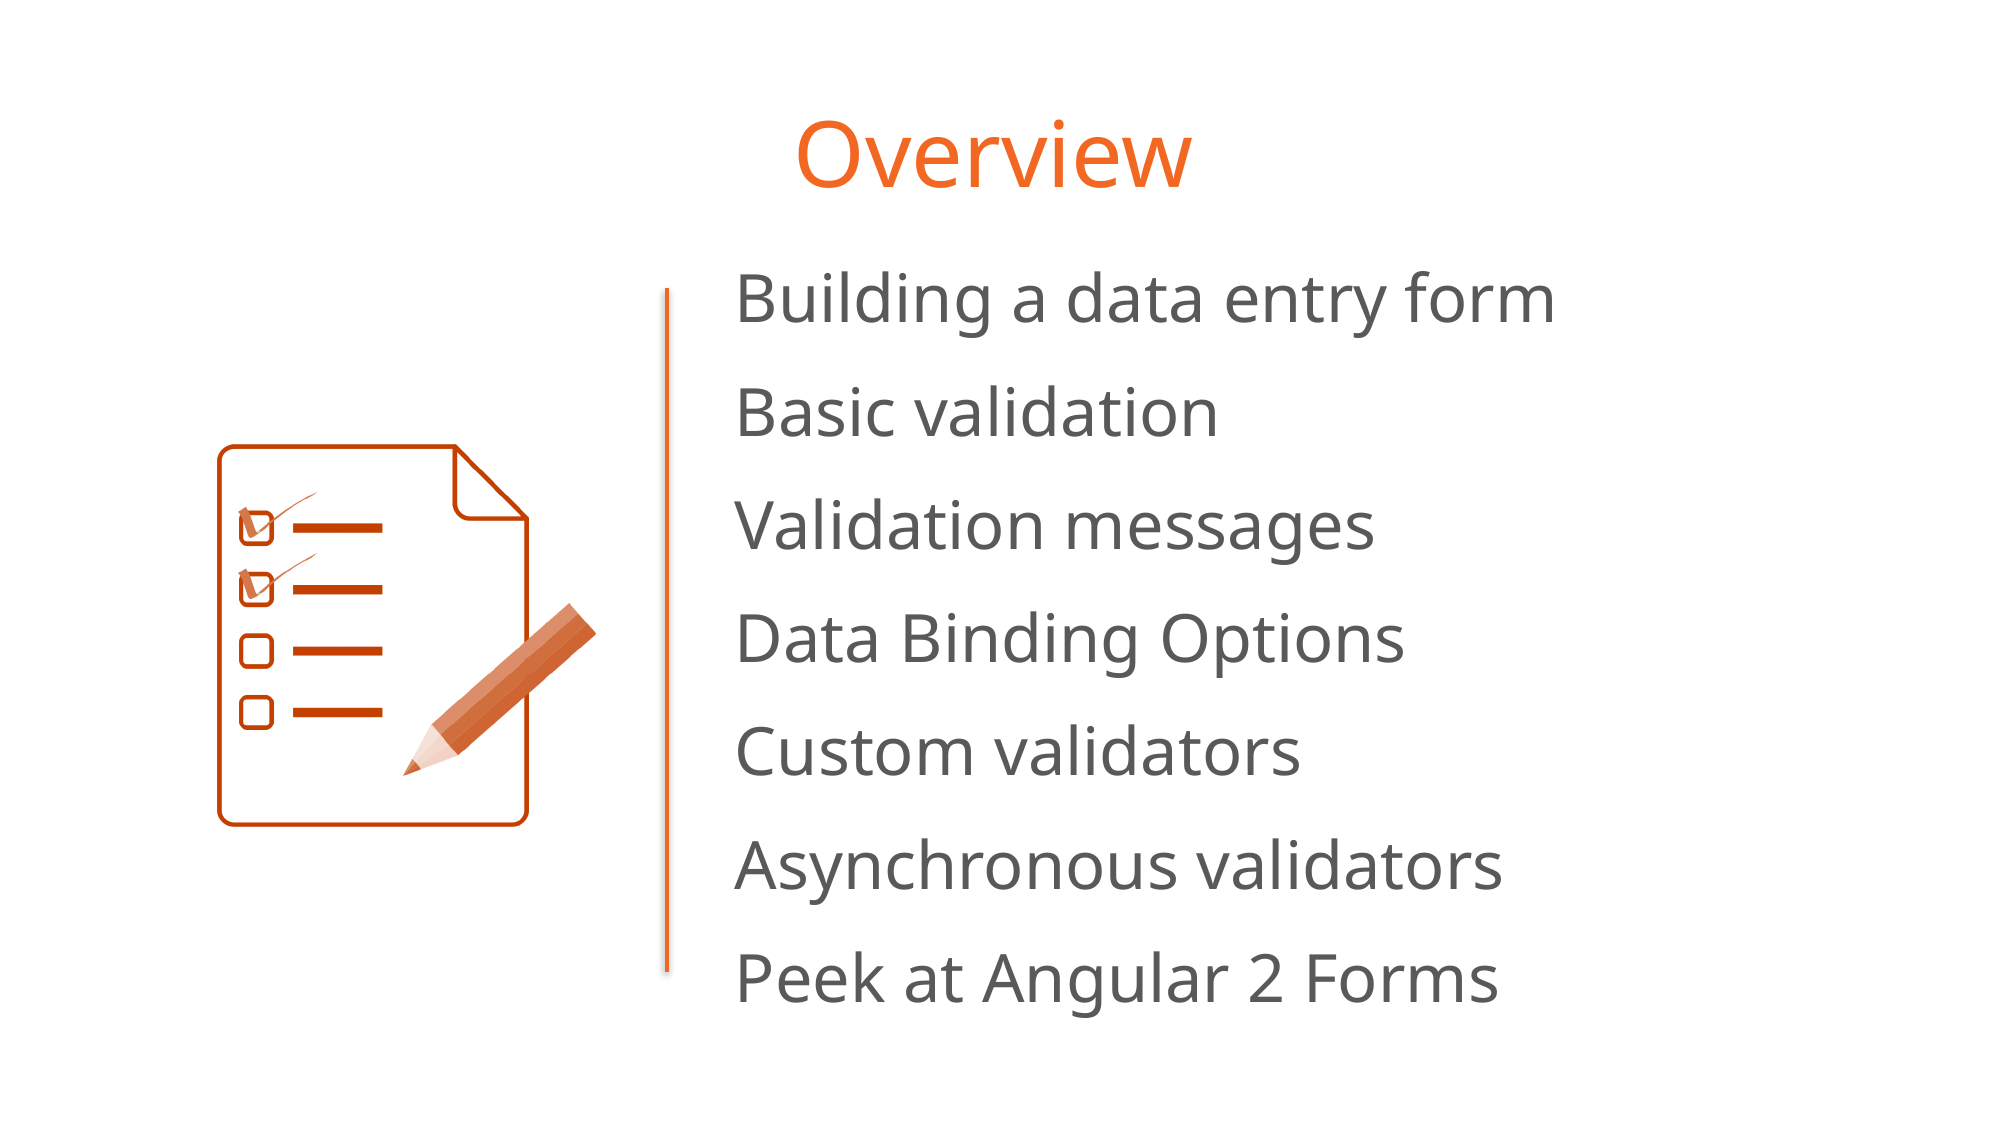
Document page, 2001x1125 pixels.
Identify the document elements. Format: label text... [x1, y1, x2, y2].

list Building a data entry form Basic validation Validation messages Data Binding Options Custom validators Asynchronous validators Peek at Angular 2 Forms [734, 299, 1899, 973]
title Overview [99, 30, 1903, 289]
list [217, 444, 596, 828]
